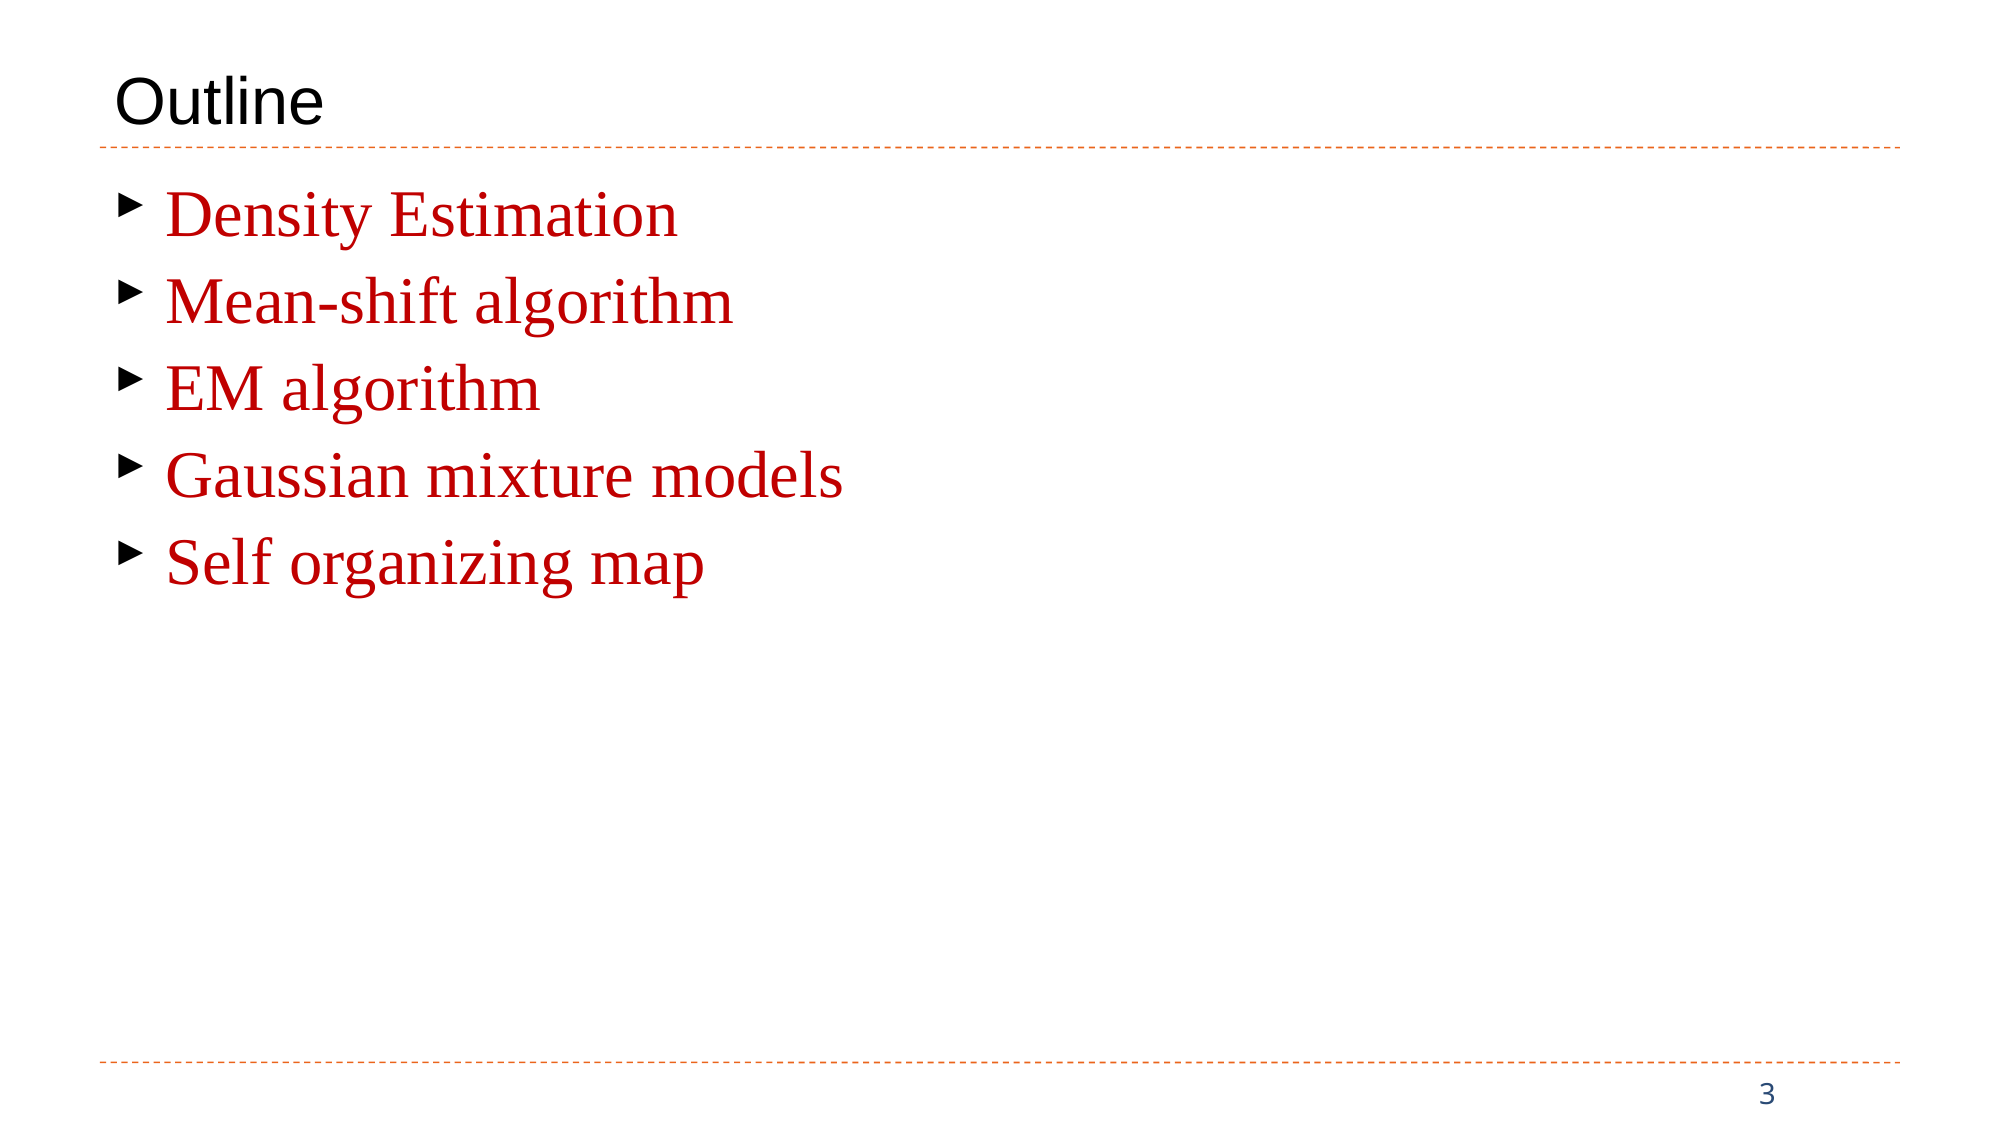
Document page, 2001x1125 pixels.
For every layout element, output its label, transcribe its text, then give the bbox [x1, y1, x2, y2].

title Outline [99, 24, 1900, 146]
list Density Estimation Mean-shift algorithm EM algorithm Gaussian mixture models Self organizing map [99, 162, 1900, 1050]
